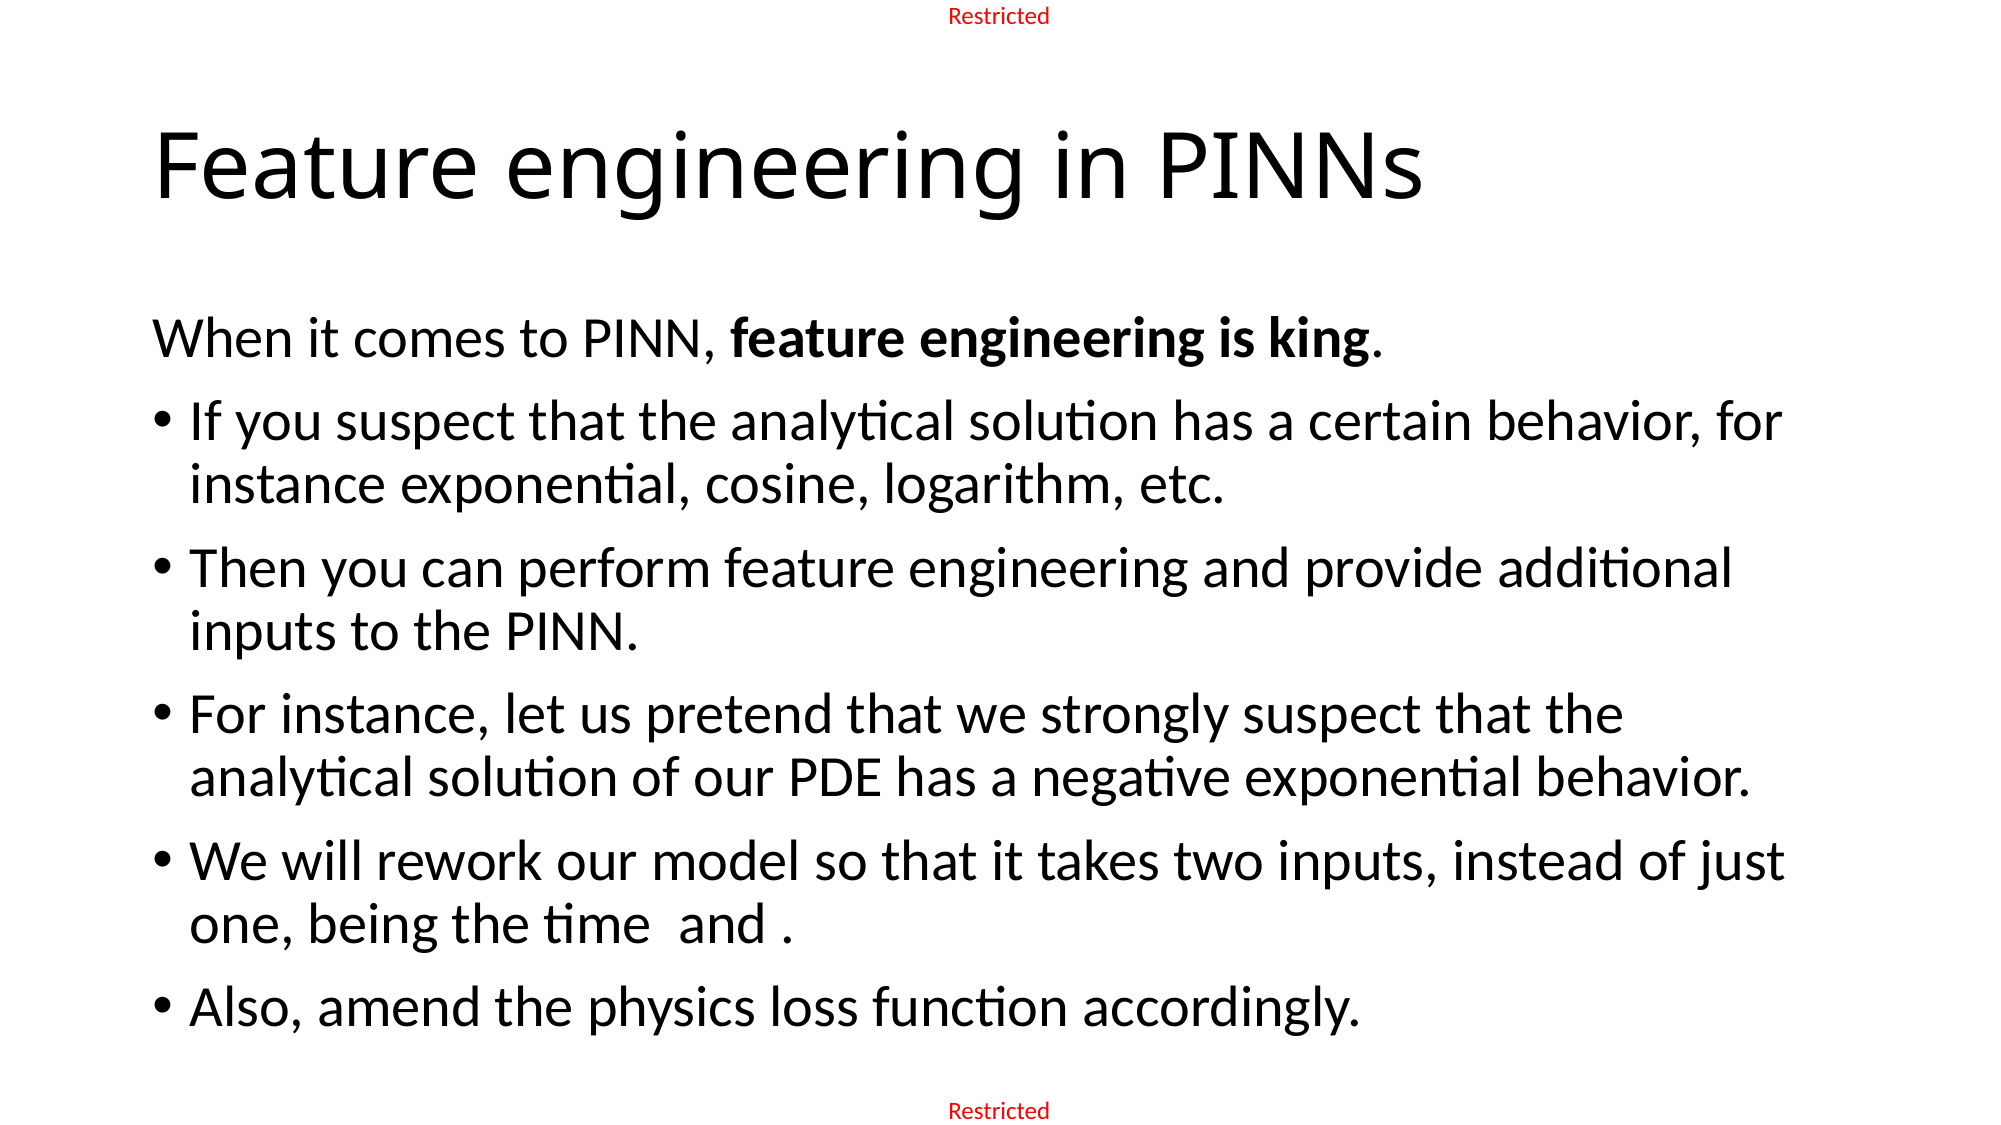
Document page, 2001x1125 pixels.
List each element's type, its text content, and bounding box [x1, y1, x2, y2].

title Feature engineering in PINNs [137, 59, 1863, 278]
